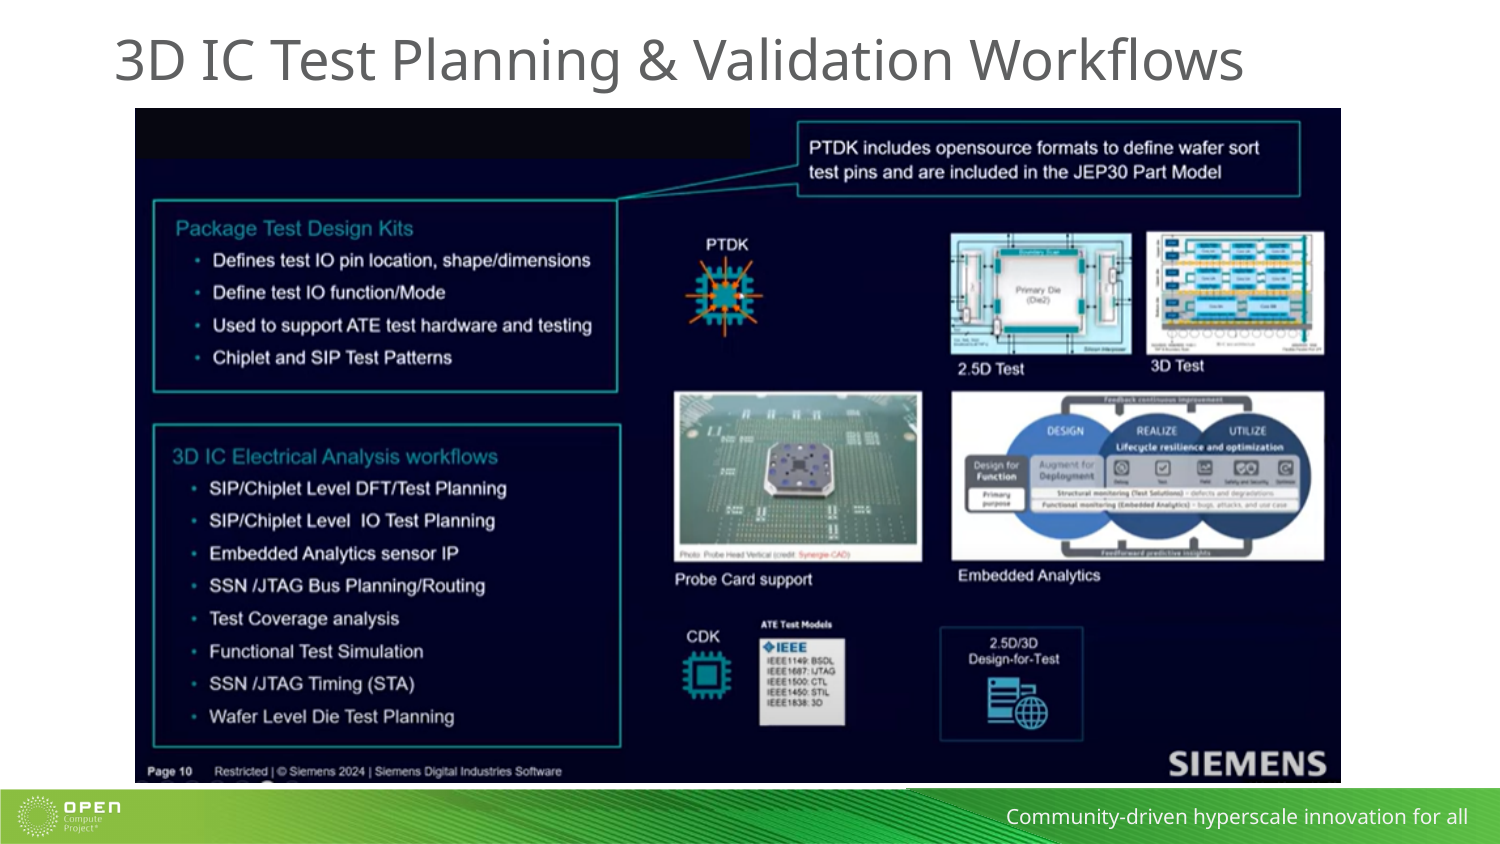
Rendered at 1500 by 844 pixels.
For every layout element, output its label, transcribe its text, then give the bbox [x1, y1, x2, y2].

picture [2, 790, 1057, 843]
title 3D IC Test Planning & Validation Workflows [103, 25, 1397, 99]
picture [135, 107, 1341, 783]
